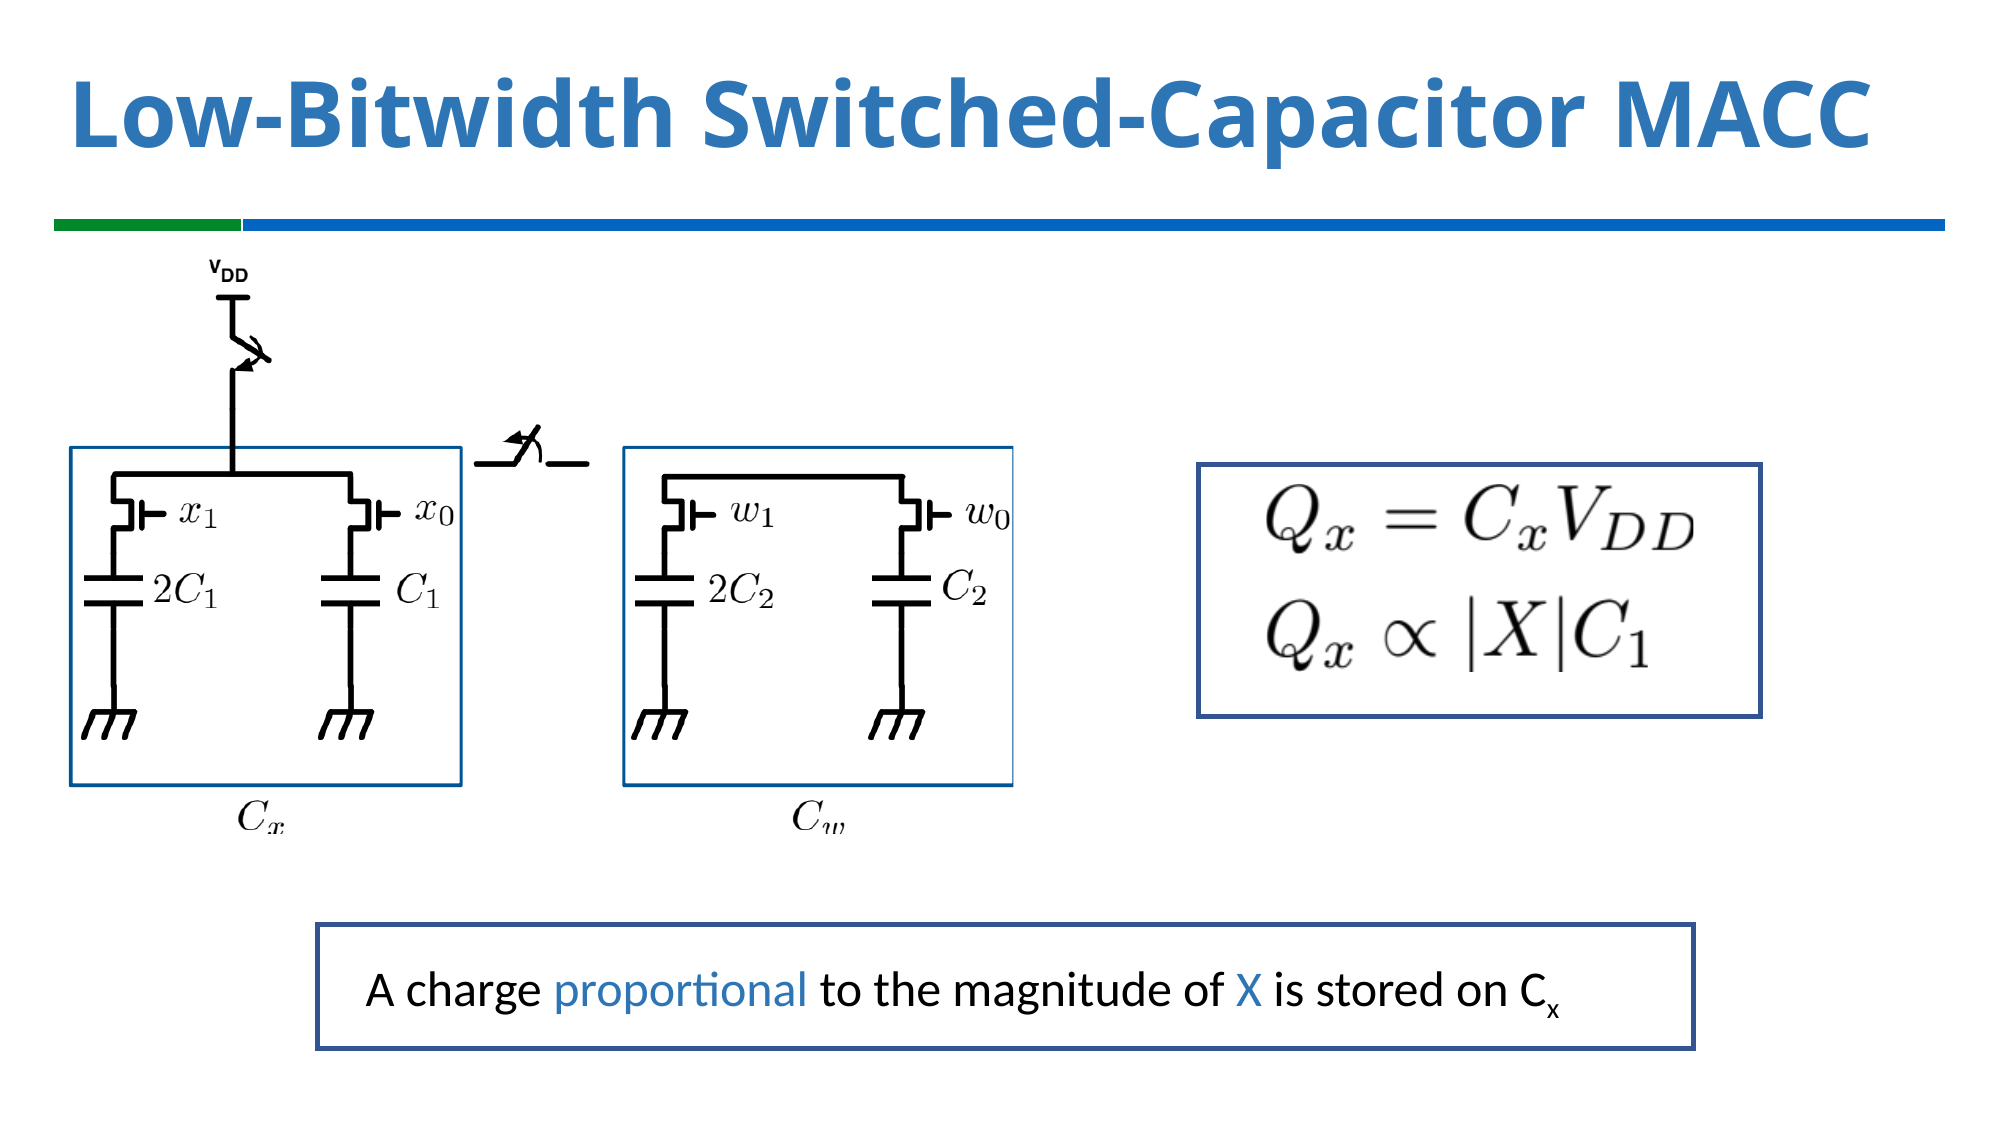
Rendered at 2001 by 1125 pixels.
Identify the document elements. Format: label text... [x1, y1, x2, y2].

picture [68, 248, 1014, 834]
text_box [316, 924, 1694, 1049]
picture [1266, 484, 1694, 554]
text_box [1198, 463, 1762, 718]
text_box Low-Bitwidth Switched-Capacitor MACC [54, 60, 1947, 279]
picture [1266, 594, 1648, 673]
